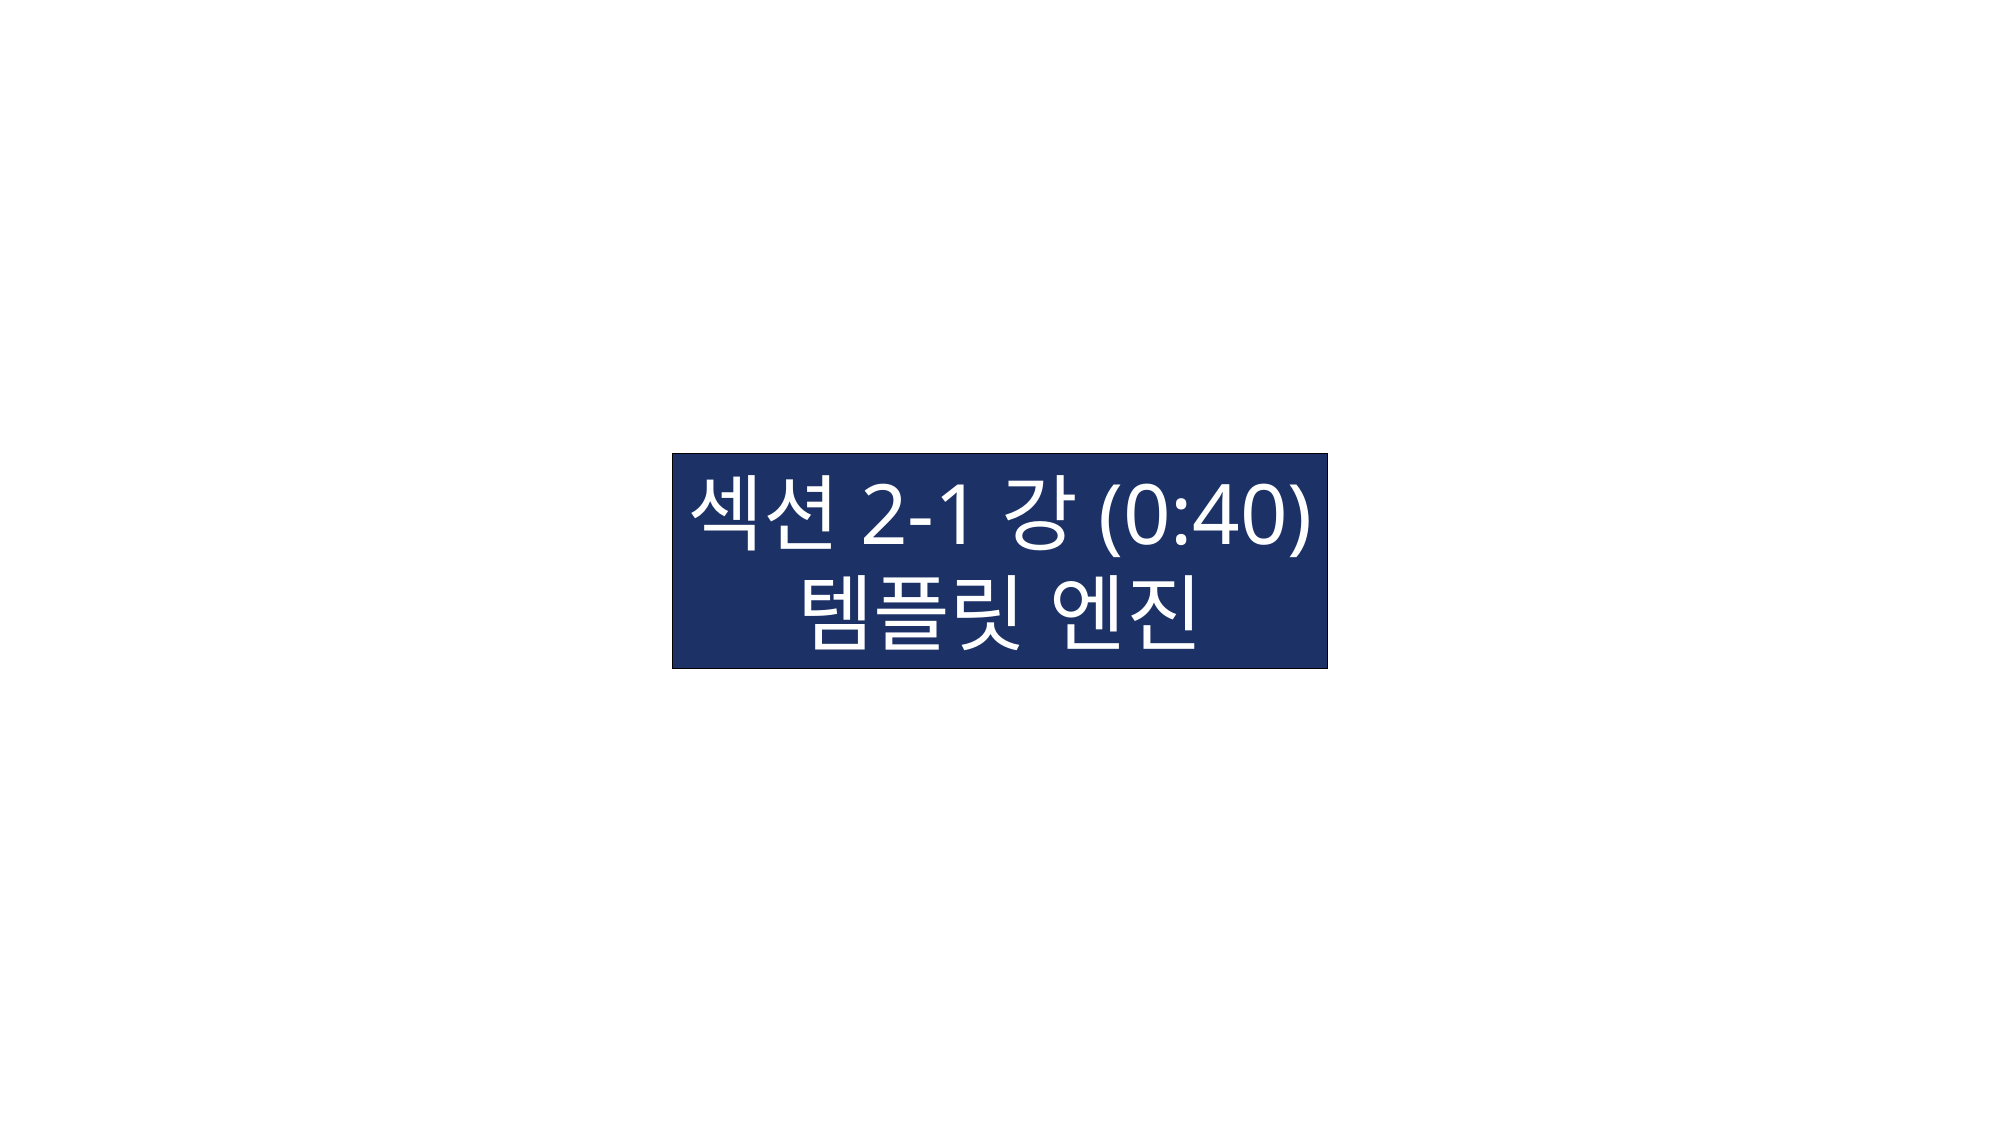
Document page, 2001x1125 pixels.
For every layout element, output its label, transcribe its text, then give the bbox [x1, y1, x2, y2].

text_box 섹션2-1강(0:40) 템플릿 엔진 [672, 453, 1328, 669]
